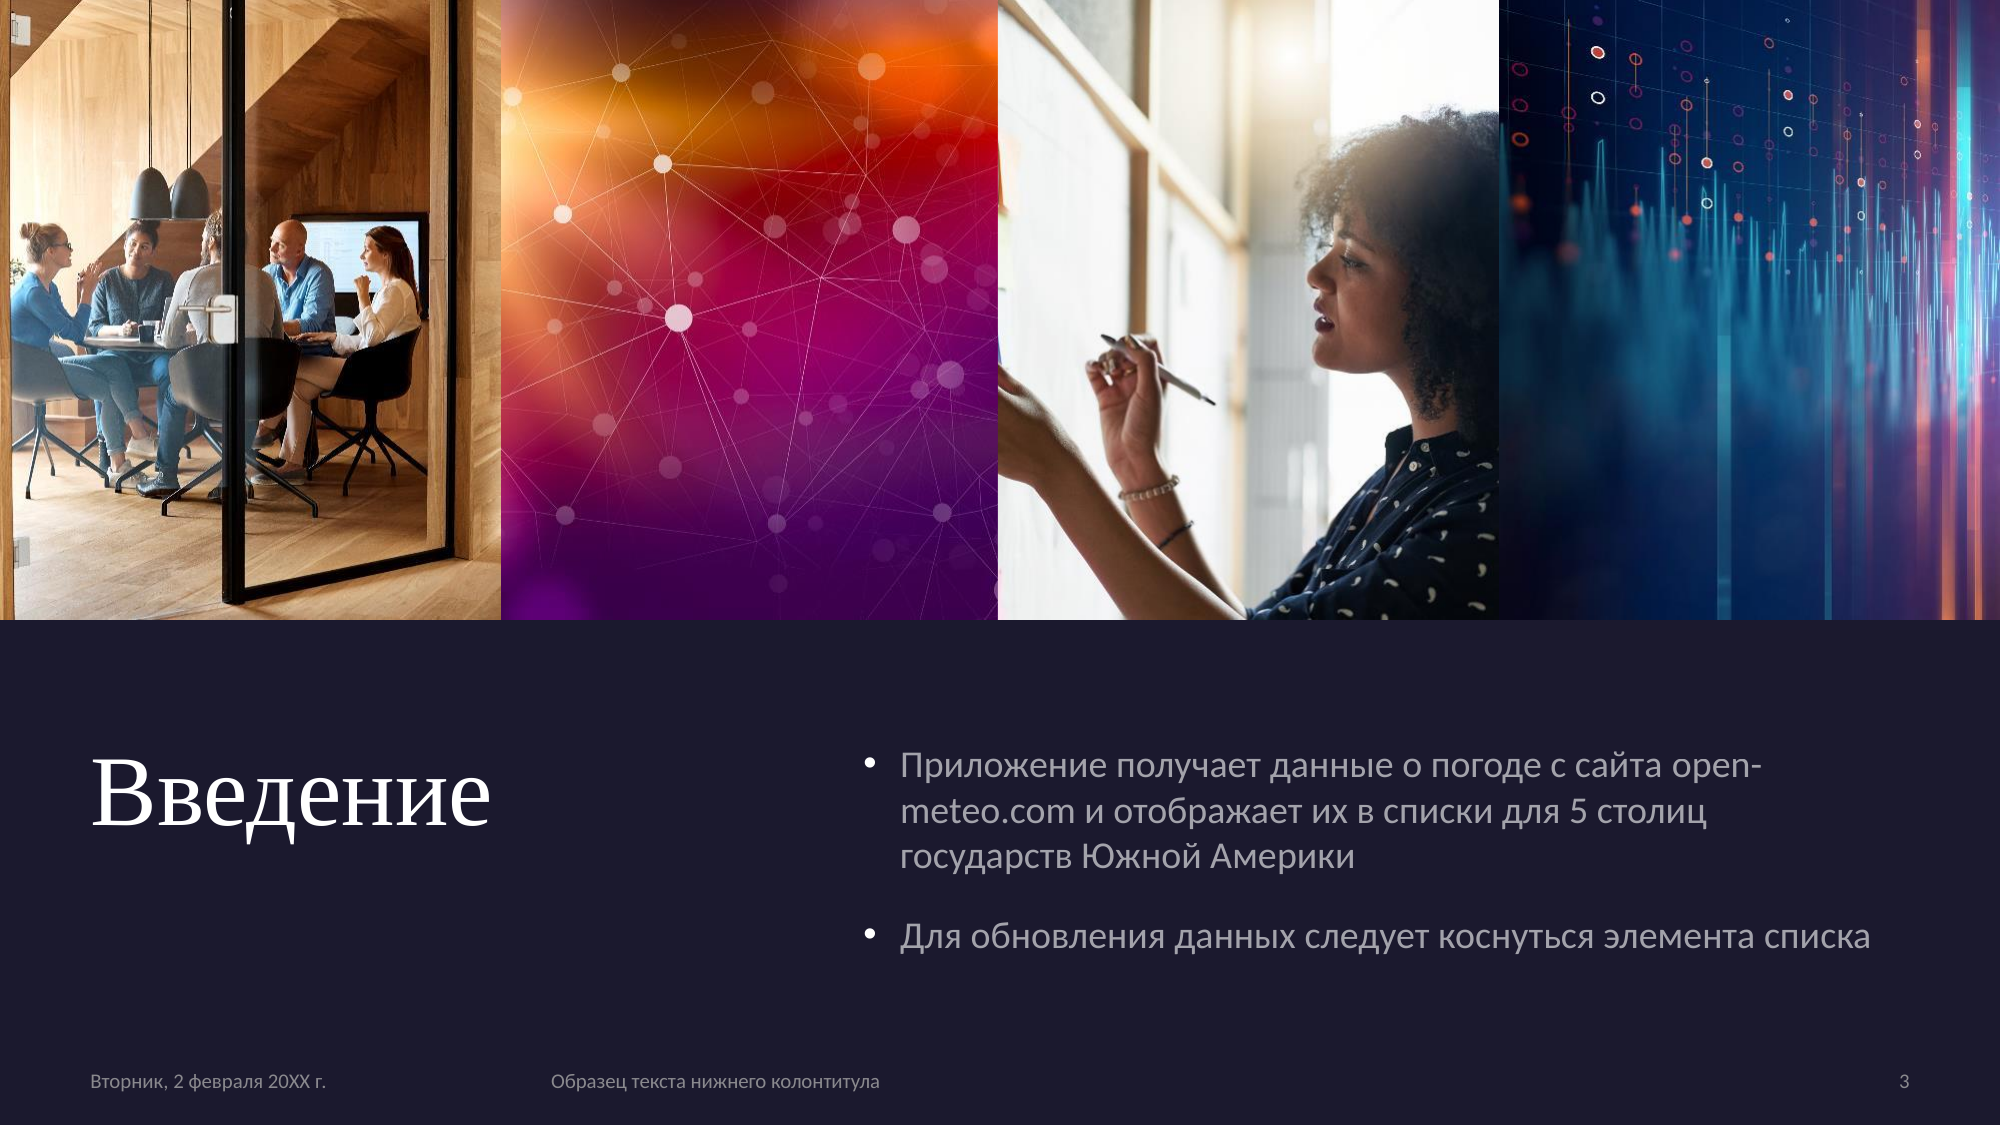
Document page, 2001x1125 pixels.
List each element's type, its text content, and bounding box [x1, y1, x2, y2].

footer Образец текста нижнего колонтитула [551, 1067, 1598, 1093]
slide_number 3 [1632, 1067, 1910, 1093]
picture [0, 0, 2000, 620]
slide_number Вторник, 2 февраля 20XX г. [90, 1067, 522, 1093]
list Приложение получает данные о погоде с сайта open-meteo.com и отображает их в списки для 5 столиц государств Южной Америки Для обновления данных следует коснуться элемента списка [863, 739, 1884, 997]
title Введение [90, 739, 829, 996]
